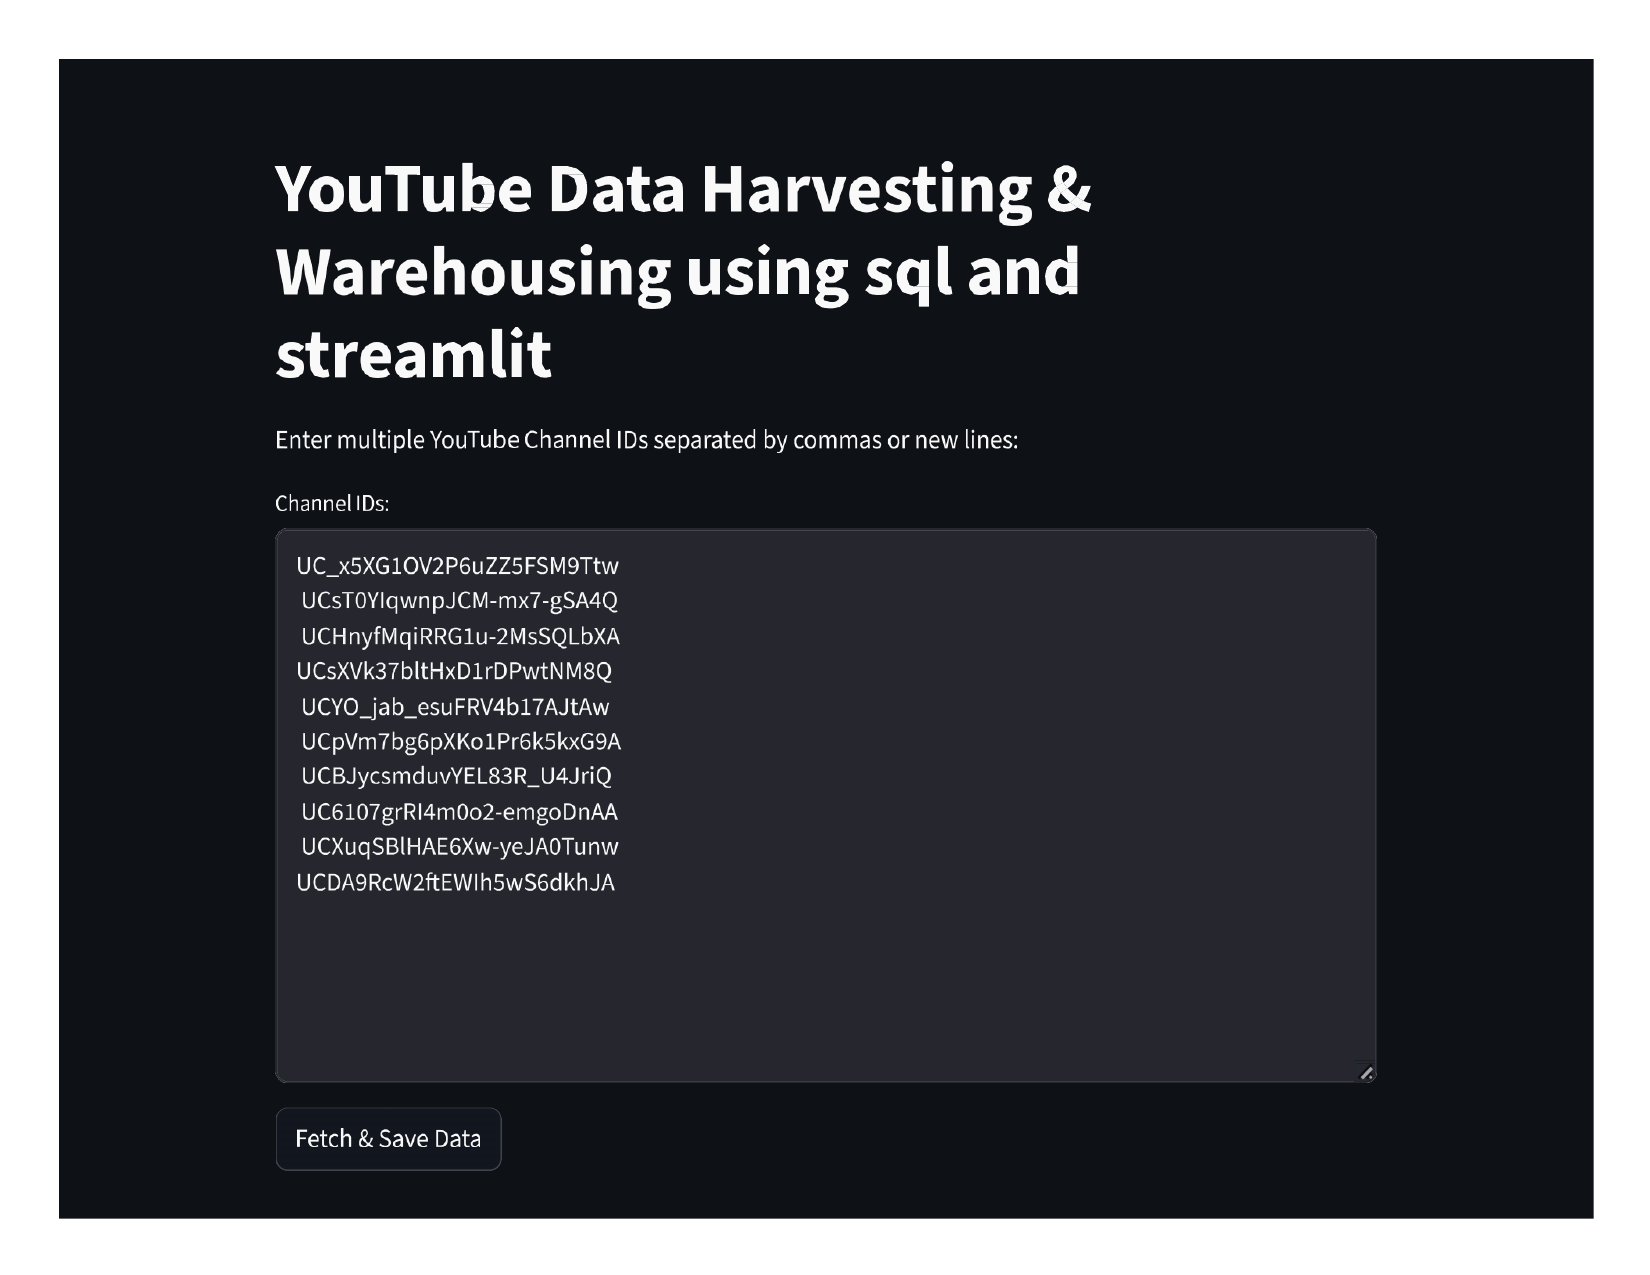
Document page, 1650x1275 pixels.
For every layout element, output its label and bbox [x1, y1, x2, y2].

text_box [277, 429, 611, 453]
text_box [511, 342, 522, 377]
picture [1007, 258, 1039, 295]
picture [275, 243, 671, 309]
picture [705, 161, 1032, 226]
text_box [527, 332, 552, 378]
text_box [1048, 165, 1092, 212]
text_box [276, 332, 425, 379]
text_box [551, 165, 683, 213]
text_box [864, 258, 930, 307]
text_box [510, 327, 523, 338]
text_box [777, 258, 849, 309]
picture [617, 429, 1017, 453]
text_box [491, 328, 507, 378]
text_box [275, 1107, 503, 1171]
text_box [274, 528, 1377, 1083]
text_box [276, 493, 389, 511]
text_box [688, 243, 770, 296]
text_box [274, 165, 454, 213]
text_box [462, 162, 531, 213]
text_box [937, 245, 953, 295]
picture [969, 258, 1000, 295]
text_box [433, 342, 484, 377]
text_box [1045, 245, 1078, 295]
